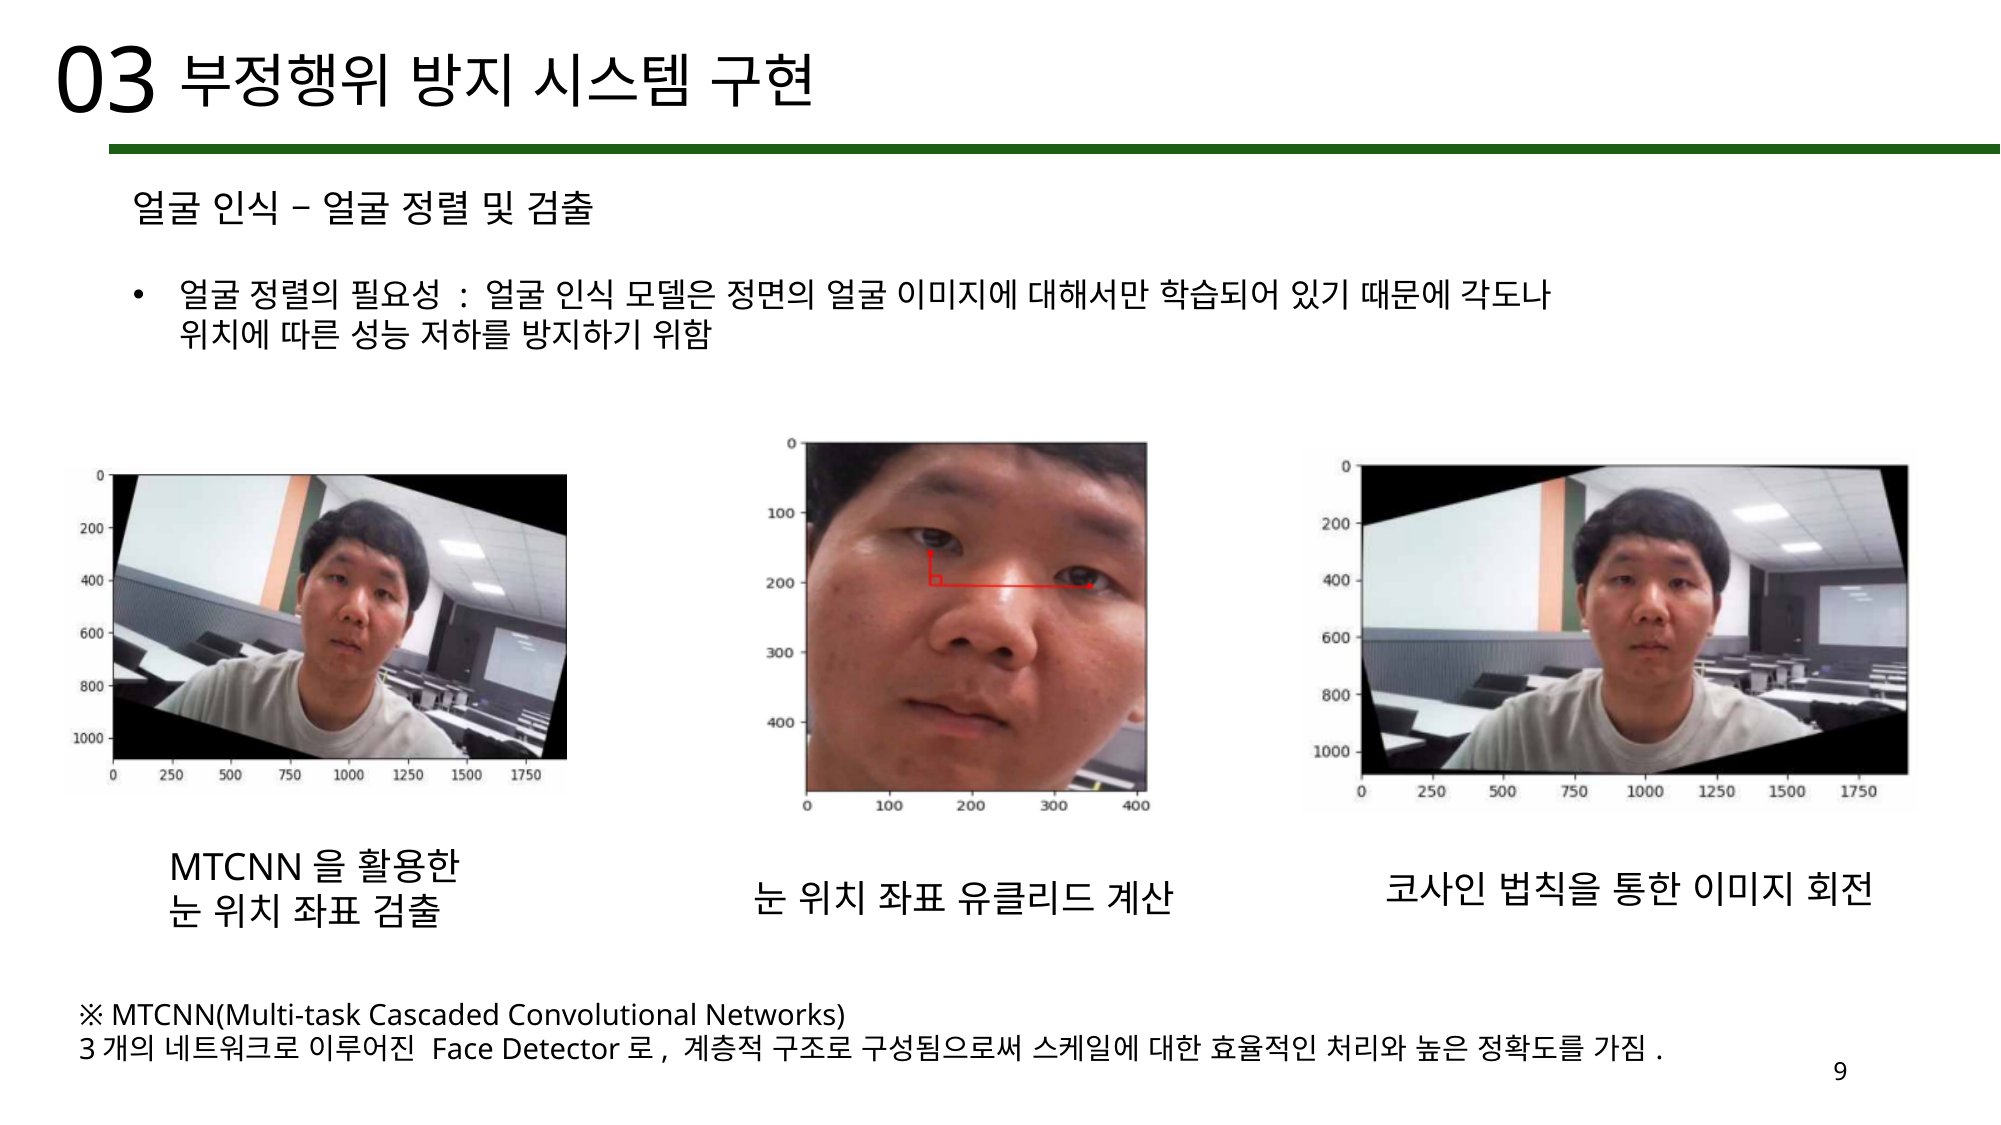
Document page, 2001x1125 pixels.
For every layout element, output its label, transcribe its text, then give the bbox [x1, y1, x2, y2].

picture [1301, 441, 1936, 824]
text_box 얼굴 인식 – 얼굴 정렬 및 검출 얼굴 정렬의 필요성 : 얼굴 인식 모델은 정면의 얼굴 이미지에 대해서만 학습되어 있기 때문에 각도나 위치에 따른 성능 저하를 방지하기 위함 [118, 177, 1620, 362]
text_box 부정행위 방지 시스템 구현 [164, 36, 1156, 131]
picture [64, 468, 567, 797]
text_box 03 [39, 13, 202, 139]
slide_number 9 [1412, 1042, 1863, 1103]
picture [739, 429, 1176, 836]
text_box 눈 위치 좌표 유클리드 계산 [739, 867, 1240, 928]
text_box ※ MTCNN(Multi-task Cascaded Convolutional Networks) 3개의 네트워크로 이루어진 Face Detector로, 계층적 구조로 구성됨으로써 스케일에 대한 효율적인 처리와 높은 정확도를 가짐. [64, 988, 1763, 1073]
text_box MTCNN을 활용한 눈 위치 좌표 검출 [154, 835, 502, 941]
text_box 코사인 법칙을 통한 이미지 회전 [1370, 858, 1960, 919]
